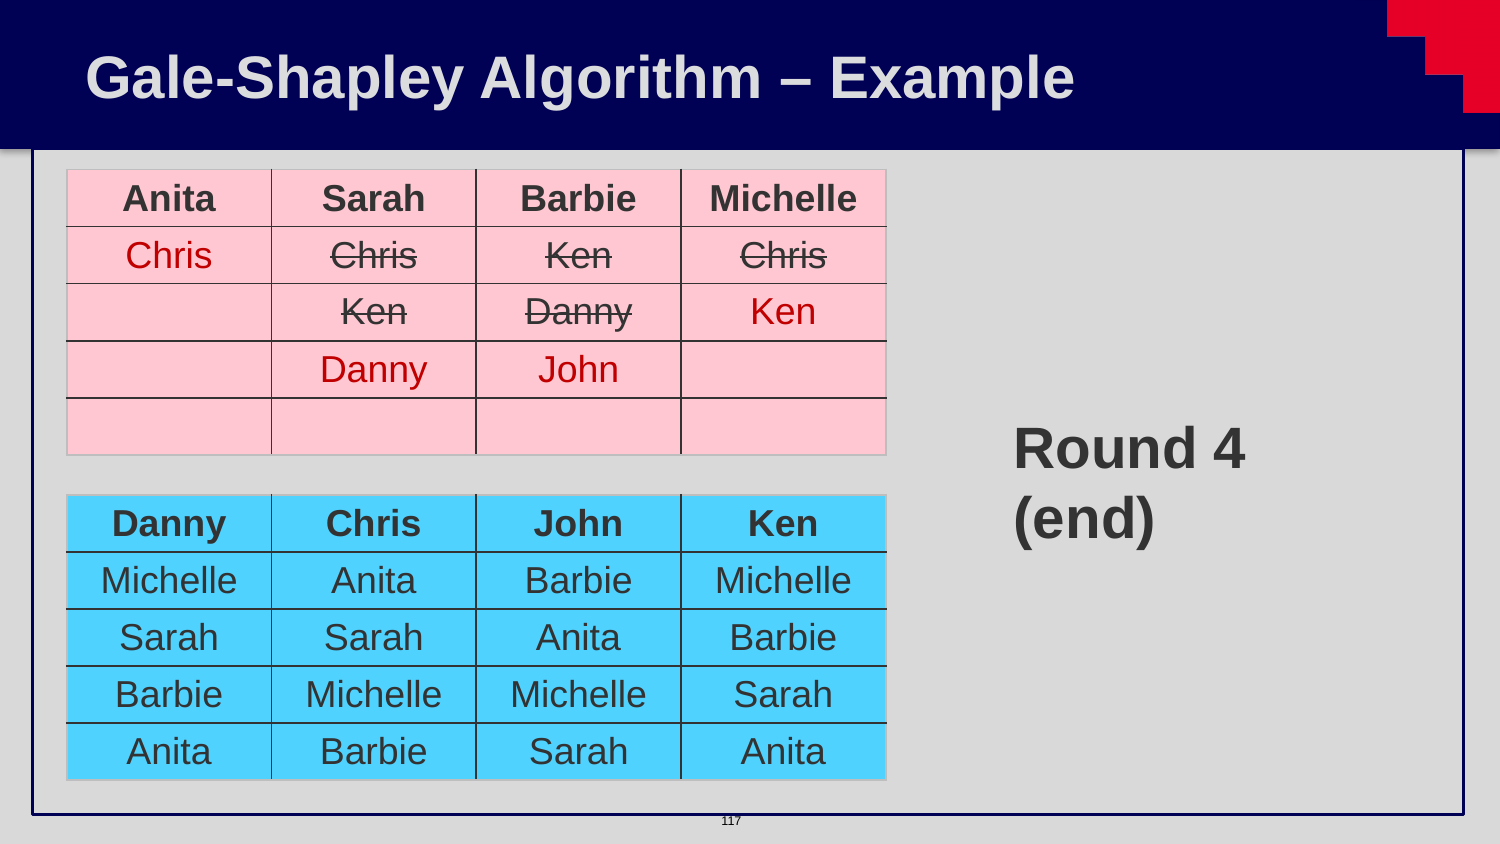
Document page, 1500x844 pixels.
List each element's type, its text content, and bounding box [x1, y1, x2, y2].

table_cell [68, 284, 271, 340]
table_cell [68, 399, 271, 454]
table_cell [477, 399, 680, 454]
table_cell [682, 342, 885, 397]
table_cell Chris [68, 227, 271, 283]
table_cell Sarah [682, 667, 885, 722]
table_cell [272, 399, 475, 454]
table_cell Barbie [68, 667, 271, 722]
table_header Barbie [477, 170, 680, 226]
table_cell Sarah [68, 610, 271, 665]
picture [1387, 0, 1500, 113]
table_cell Anita [272, 553, 475, 608]
table_cell John [477, 342, 680, 397]
table_header Anita [68, 170, 271, 226]
table_cell Anita [682, 724, 885, 779]
table_cell Danny [272, 342, 475, 397]
table_header Michelle [682, 170, 885, 226]
table_header Sarah [272, 170, 475, 226]
table_cell Barbie [477, 553, 680, 608]
table_cell Chris [272, 227, 475, 283]
table_header Danny [68, 496, 271, 551]
table_cell Danny [477, 284, 680, 340]
table_cell [682, 399, 885, 454]
table_header Ken [682, 496, 885, 551]
table_cell Anita [477, 610, 680, 665]
table_cell Michelle [272, 667, 475, 722]
table_cell Barbie [682, 610, 885, 665]
list [31, 146, 1465, 816]
table_cell Sarah [272, 610, 475, 665]
table_header Chris [272, 496, 475, 551]
table_cell Anita [68, 724, 271, 779]
table_cell Ken [477, 227, 680, 283]
table_cell Barbie [272, 724, 475, 779]
table_cell Sarah [477, 724, 680, 779]
table_cell Ken [682, 284, 885, 340]
title Gale-Shapley Algorithm – Example [0, 0, 1356, 150]
table_cell Michelle [68, 553, 271, 608]
table_cell Chris [682, 227, 885, 283]
text_box Round 4 (end) [998, 402, 1278, 558]
table_header John [477, 496, 680, 551]
table_cell [68, 342, 271, 397]
table_cell Michelle [682, 553, 885, 608]
table_cell Michelle [477, 667, 680, 722]
table_cell Ken [272, 284, 475, 340]
